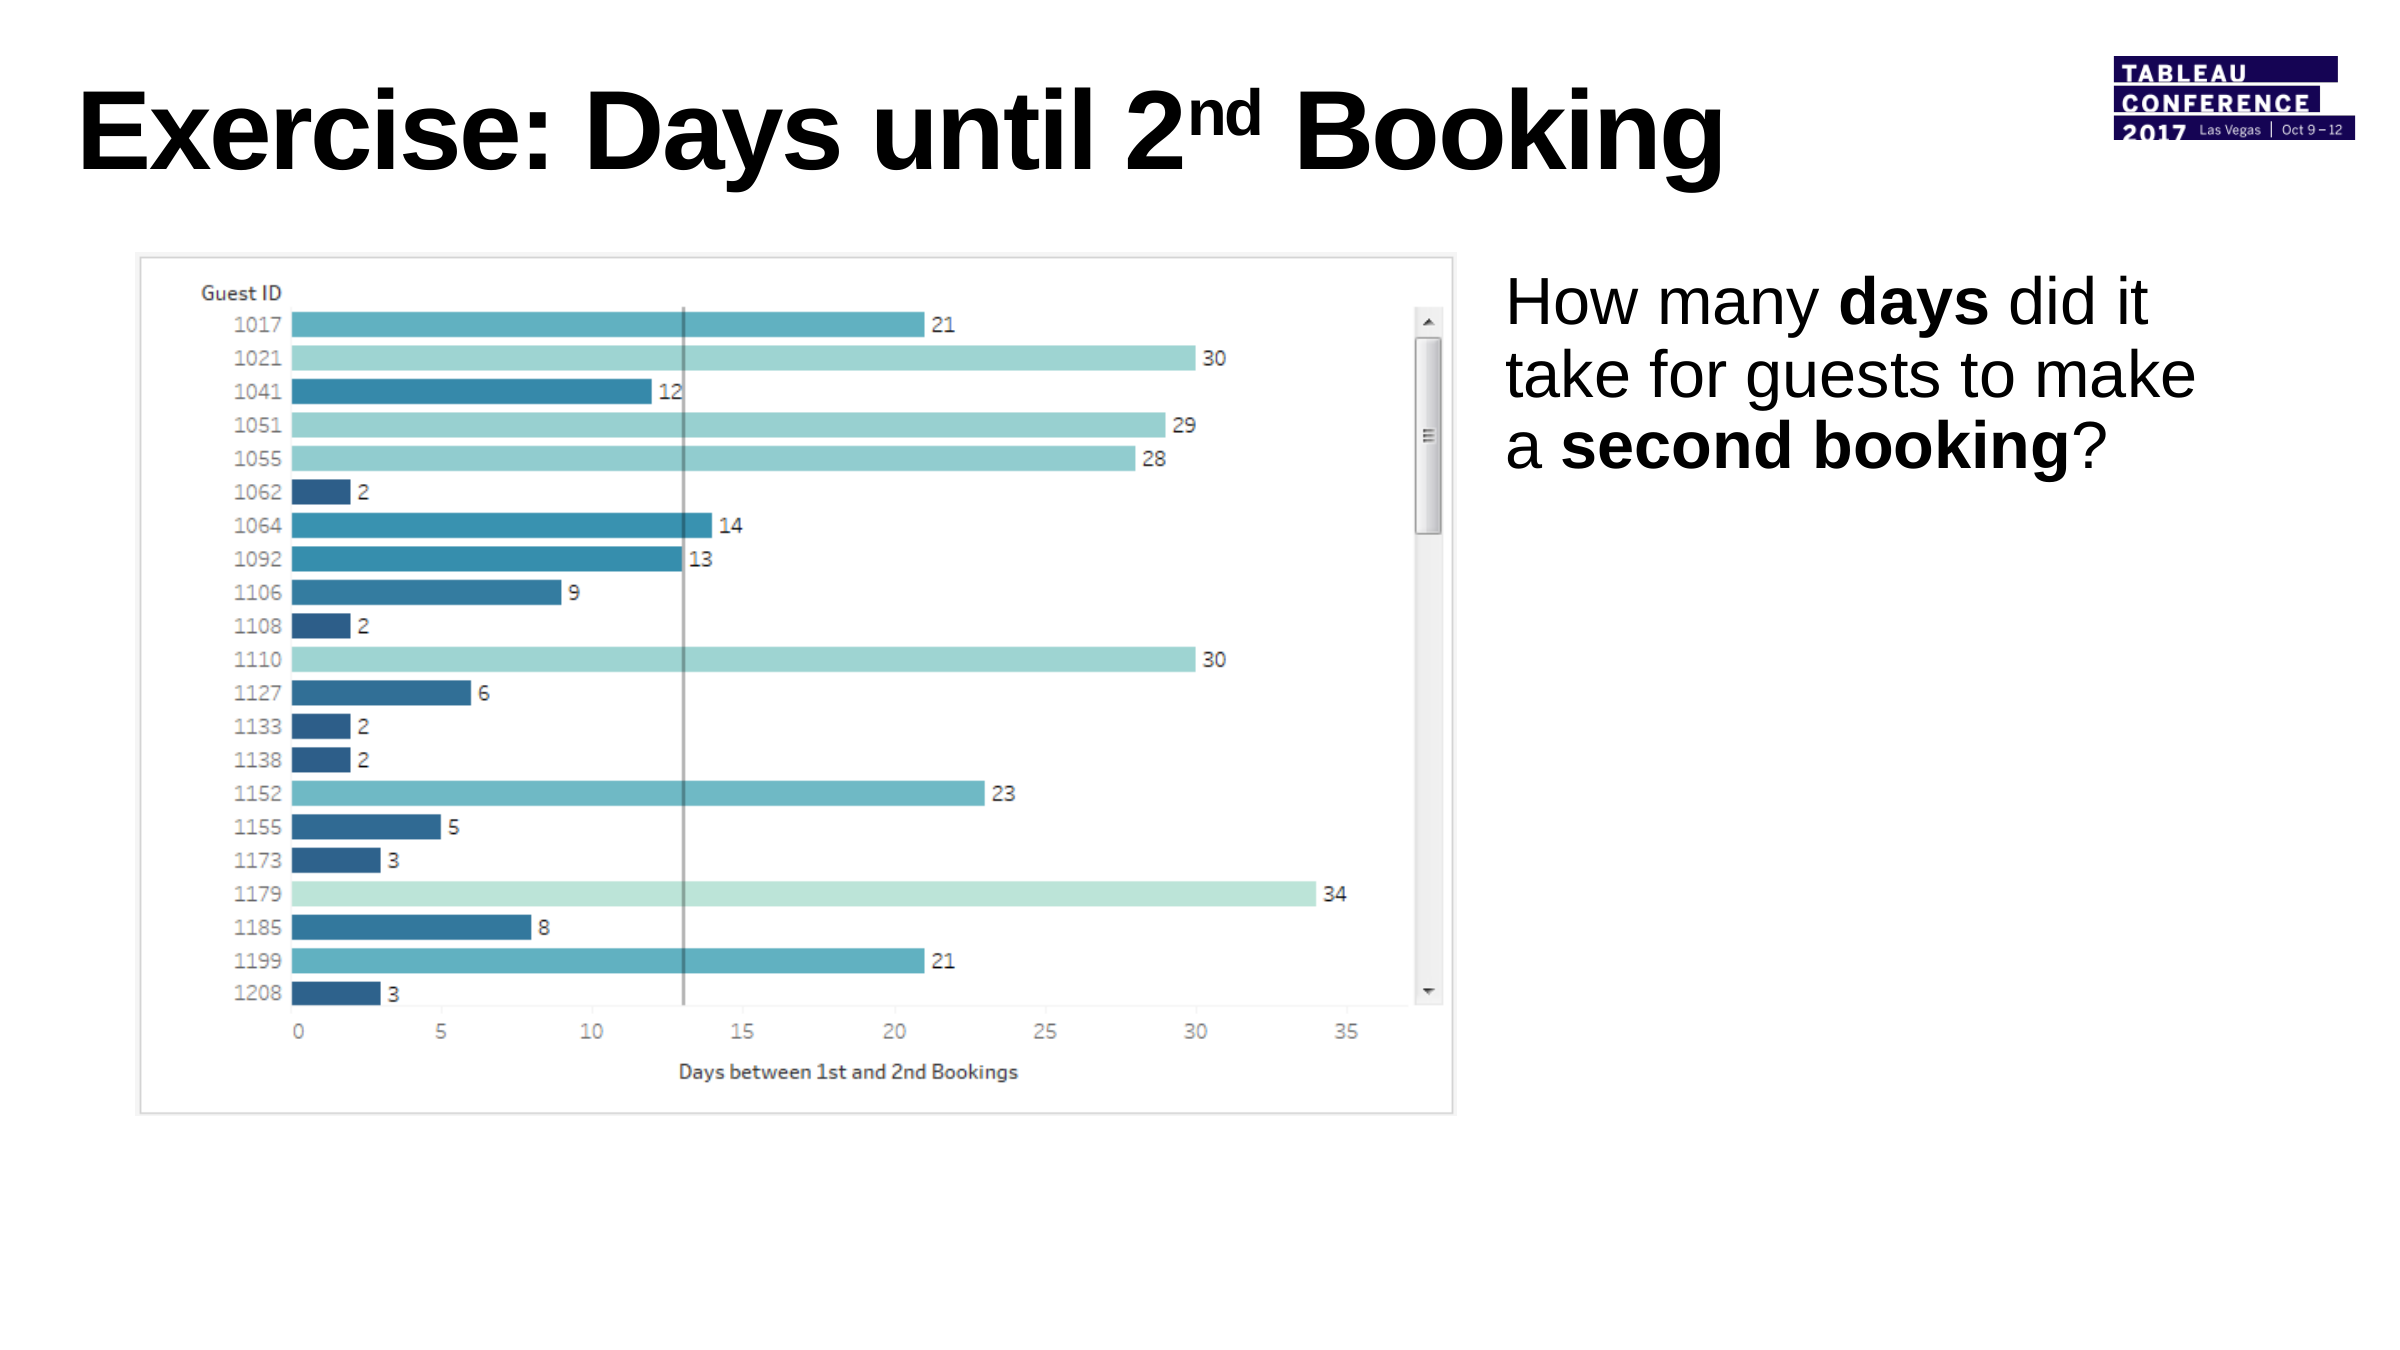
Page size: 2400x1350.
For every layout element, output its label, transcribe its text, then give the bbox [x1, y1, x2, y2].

picture [135, 252, 1457, 1116]
title Exercise: Days until 2nd Booking [52, 56, 2348, 235]
list How many days did it take for guests to make a second booking? [1481, 252, 2316, 1135]
